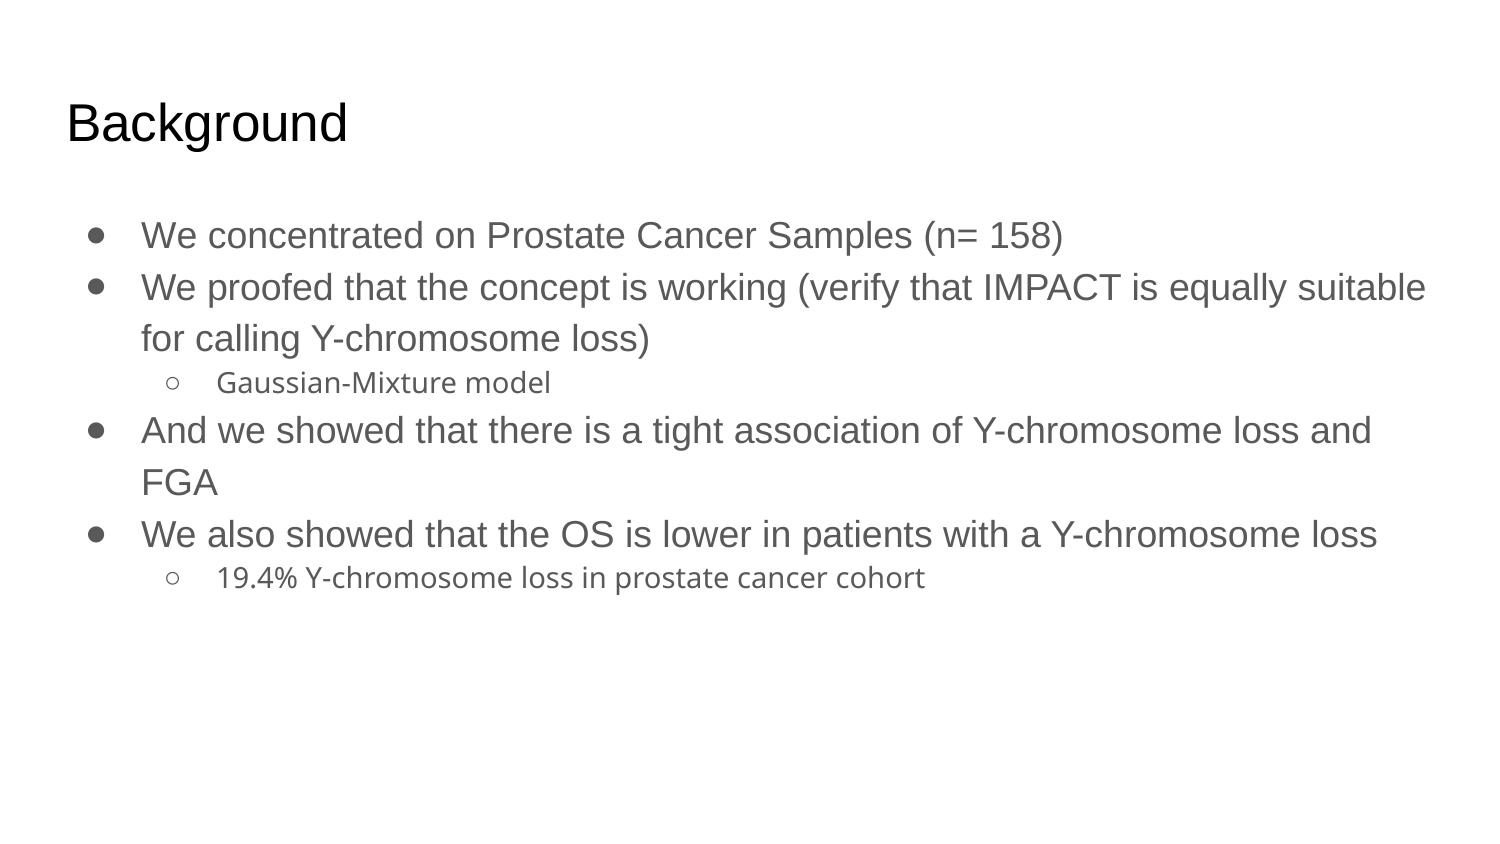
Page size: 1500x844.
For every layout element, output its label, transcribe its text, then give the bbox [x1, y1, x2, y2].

list We concentrated on Prostate Cancer Samples (n= 158) We proofed that the concept is working (verify that IMPACT is equally suitable for calling Y-chromosome loss) Gaussian-Mixture model And we showed that there is a tight association of Y-chromosome loss and FGA We also showed that the OS is lower in patients with a Y-chromosome loss 19.4% Y-chromosome loss in prostate cancer cohort [51, 189, 1449, 750]
title Background [51, 72, 1449, 167]
